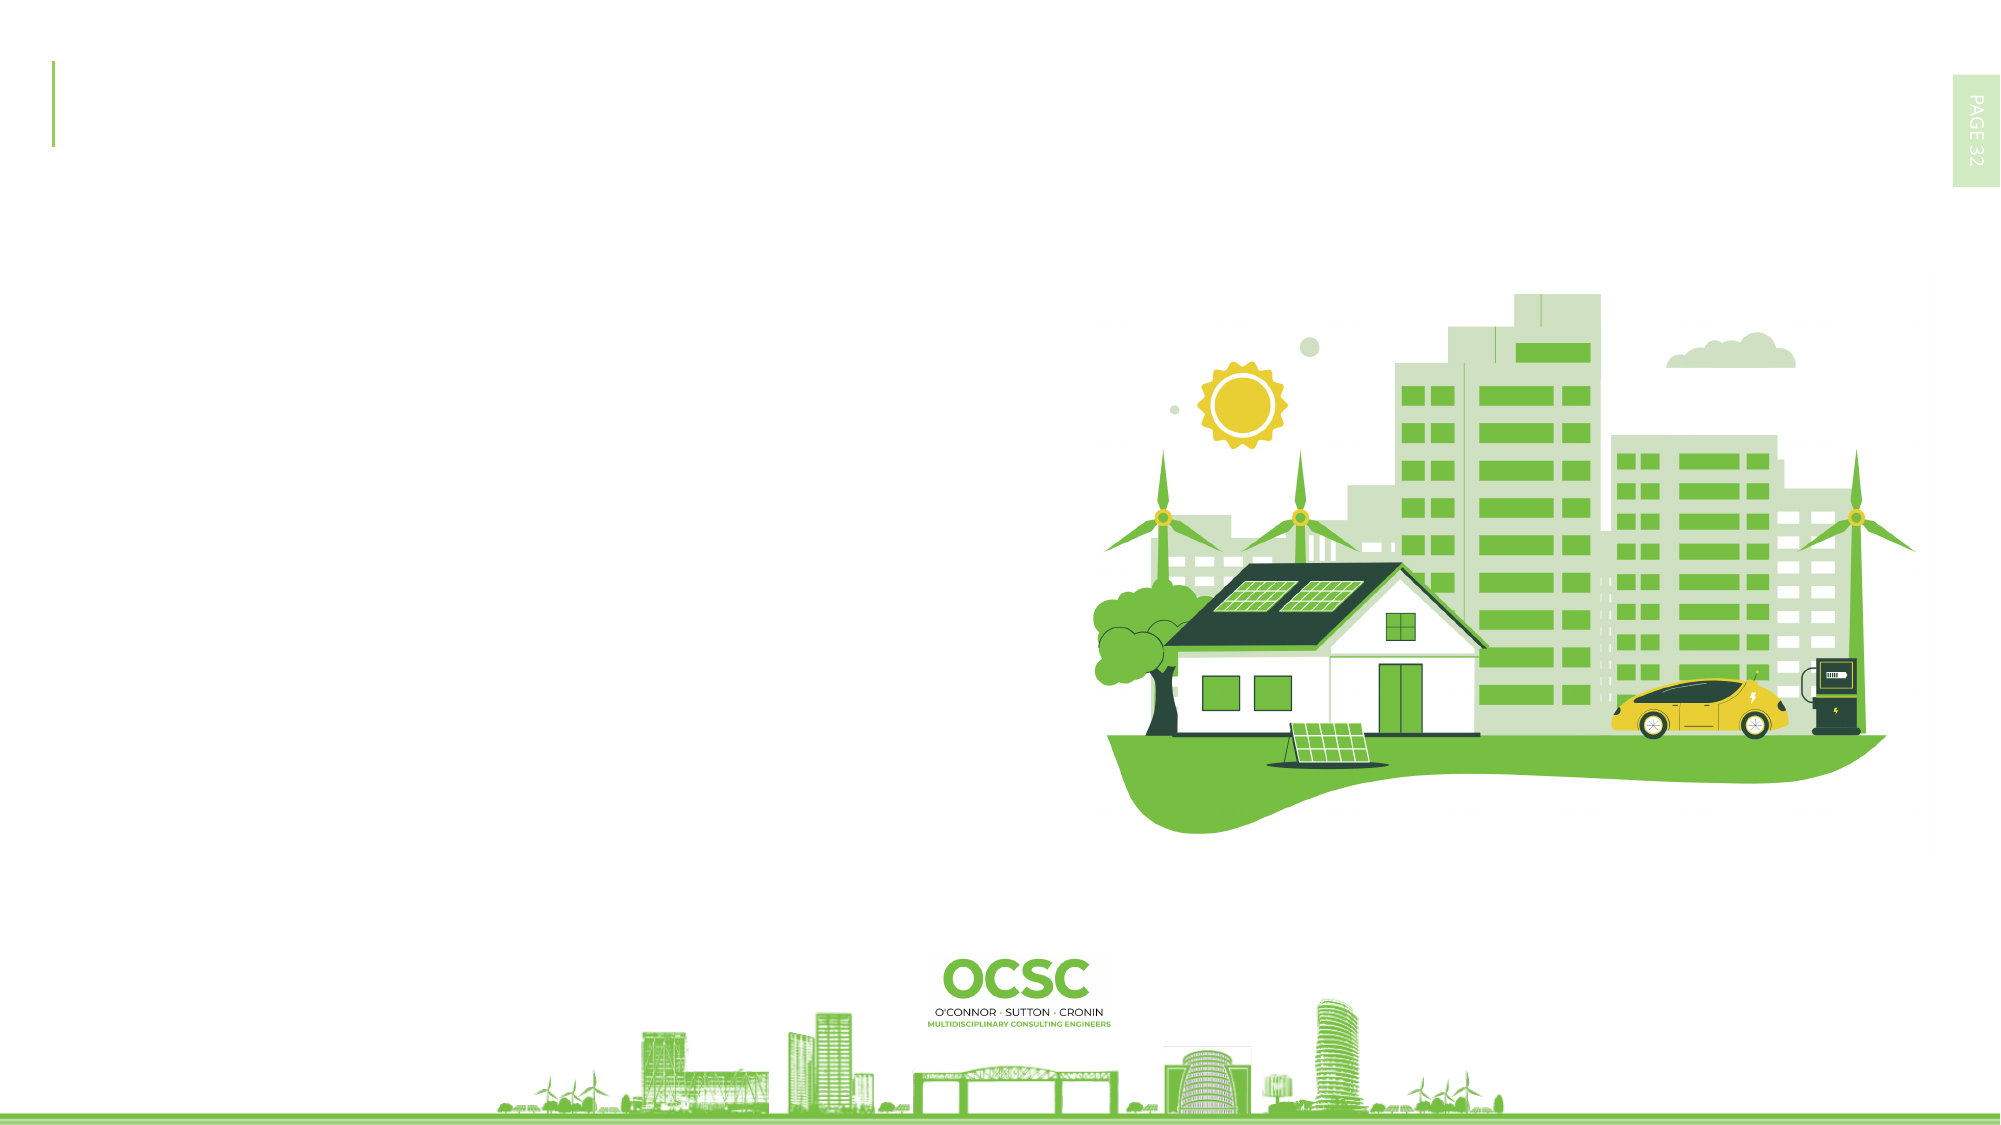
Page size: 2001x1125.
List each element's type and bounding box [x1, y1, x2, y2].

picture [0, 958, 2000, 1125]
picture [1074, 270, 1933, 855]
